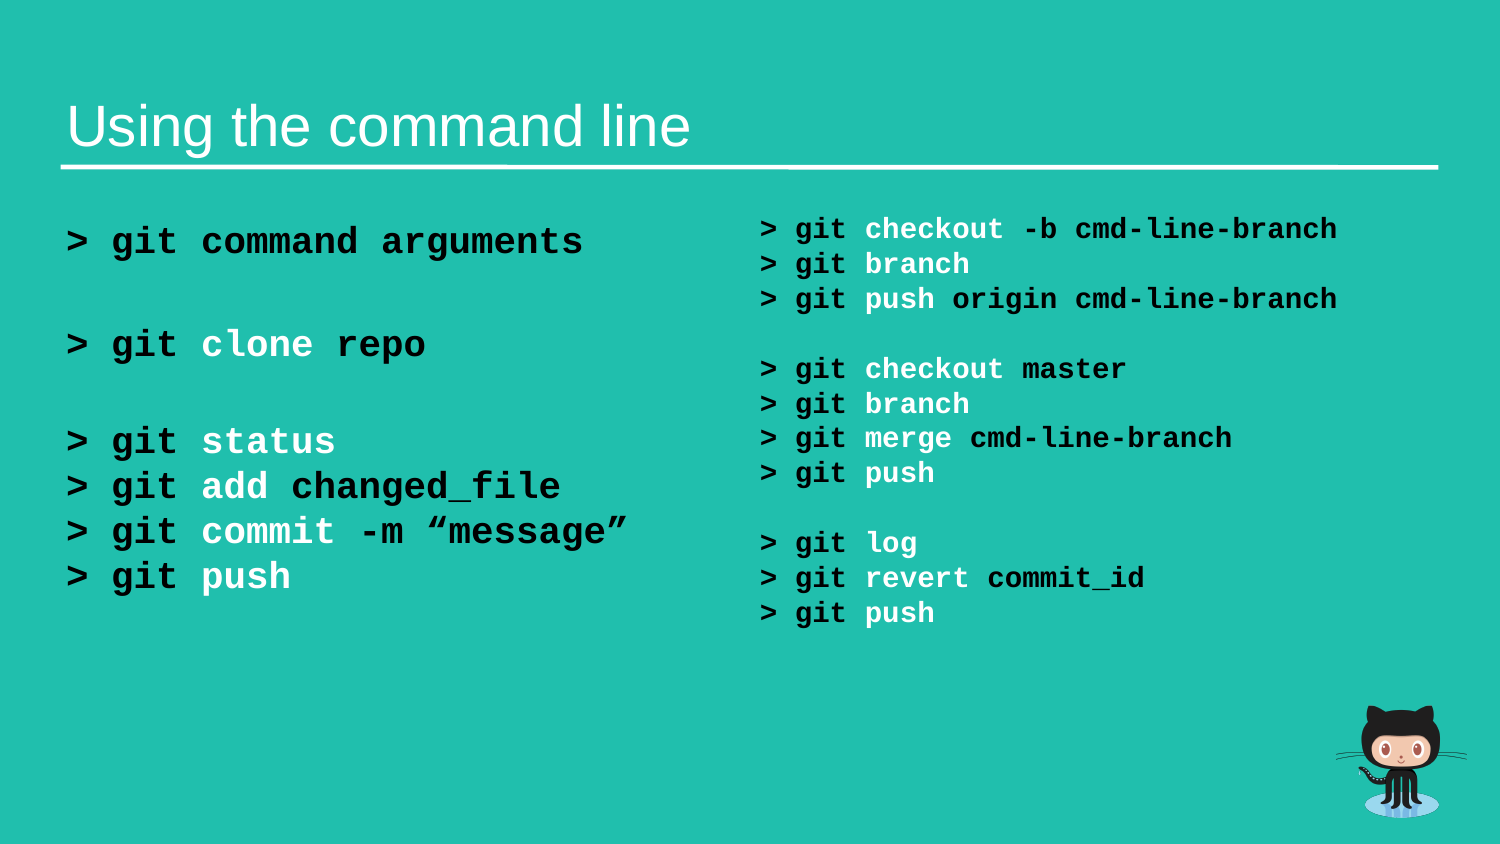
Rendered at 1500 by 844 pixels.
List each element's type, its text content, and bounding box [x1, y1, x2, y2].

text_box > git command arguments > git clone repo > git status > git add changed_file > git commit -m “message” > git push [51, 194, 744, 844]
text_box > git checkout -b cmd-line-branch > git branch > git push origin cmd-line-branch > git checkout master > git branch > git merge cmd-line-branch > git push > git log > git revert commit_id > git push [744, 194, 1478, 844]
title Using the command line [51, 72, 1449, 167]
